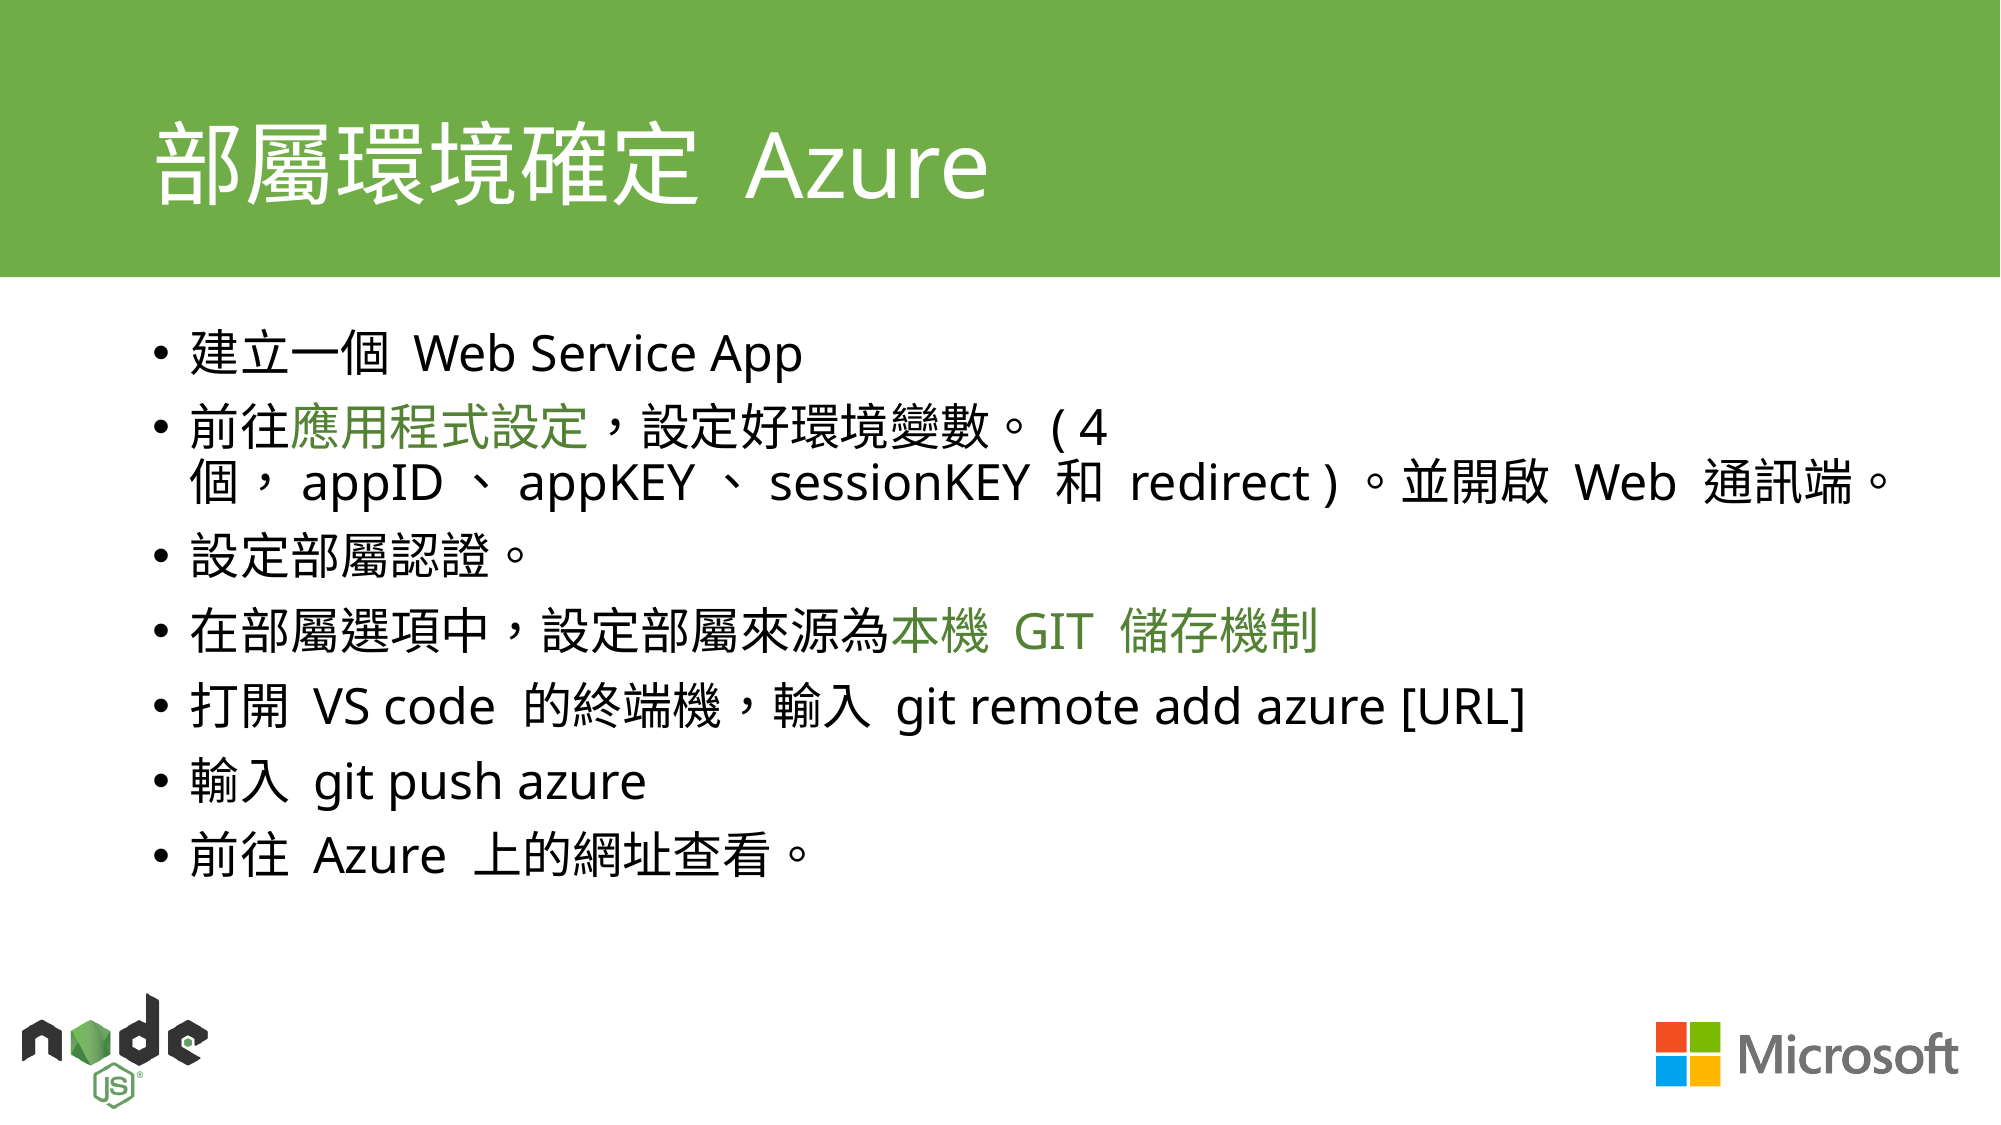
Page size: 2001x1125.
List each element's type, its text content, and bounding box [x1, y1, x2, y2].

picture [3, 978, 227, 1124]
text_box [0, 0, 2000, 278]
title 部屬環境確定 Azure [137, 59, 1863, 278]
list 建立一個 Web Service App 前往應用程式設定，設定好環境變數。( 4個，appID、appKEY、sessionKEY 和 redirect )。並開啟 Web 通訊端。 設定部屬認證。 在部屬選項中，設定部屬來源為本機 GIT 儲存機制 打開 VS code 的終端機，輸入 git remote add azure [URL] 輸入 git push azure 前往 Azure 上的網址查看。 [137, 320, 1937, 928]
picture [1614, 983, 2000, 1125]
